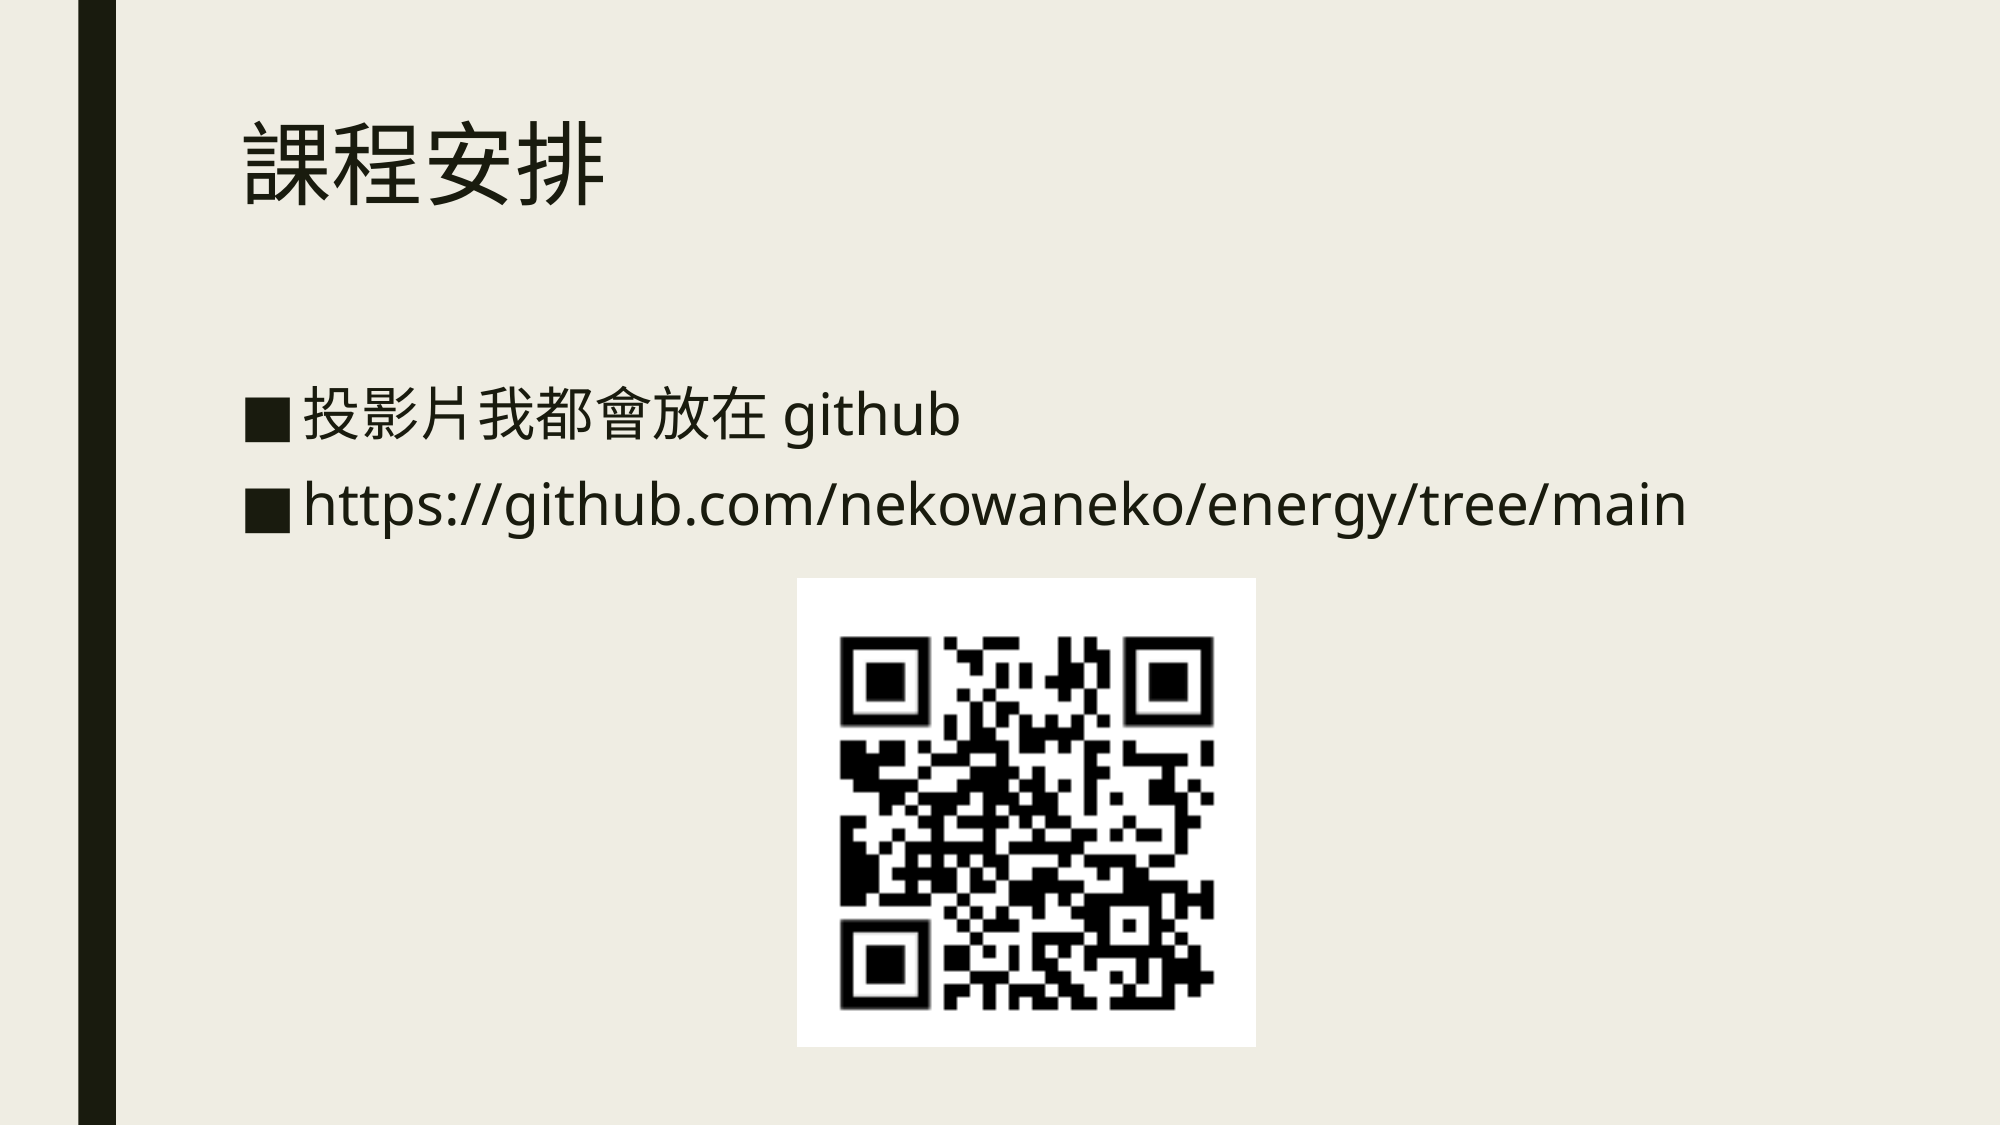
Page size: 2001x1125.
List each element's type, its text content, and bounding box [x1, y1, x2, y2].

title 課程安排 [225, 112, 1800, 357]
list 投影片我都會放在github https://github.com/nekowaneko/energy/tree/main [225, 375, 1800, 963]
picture [797, 578, 1256, 1047]
